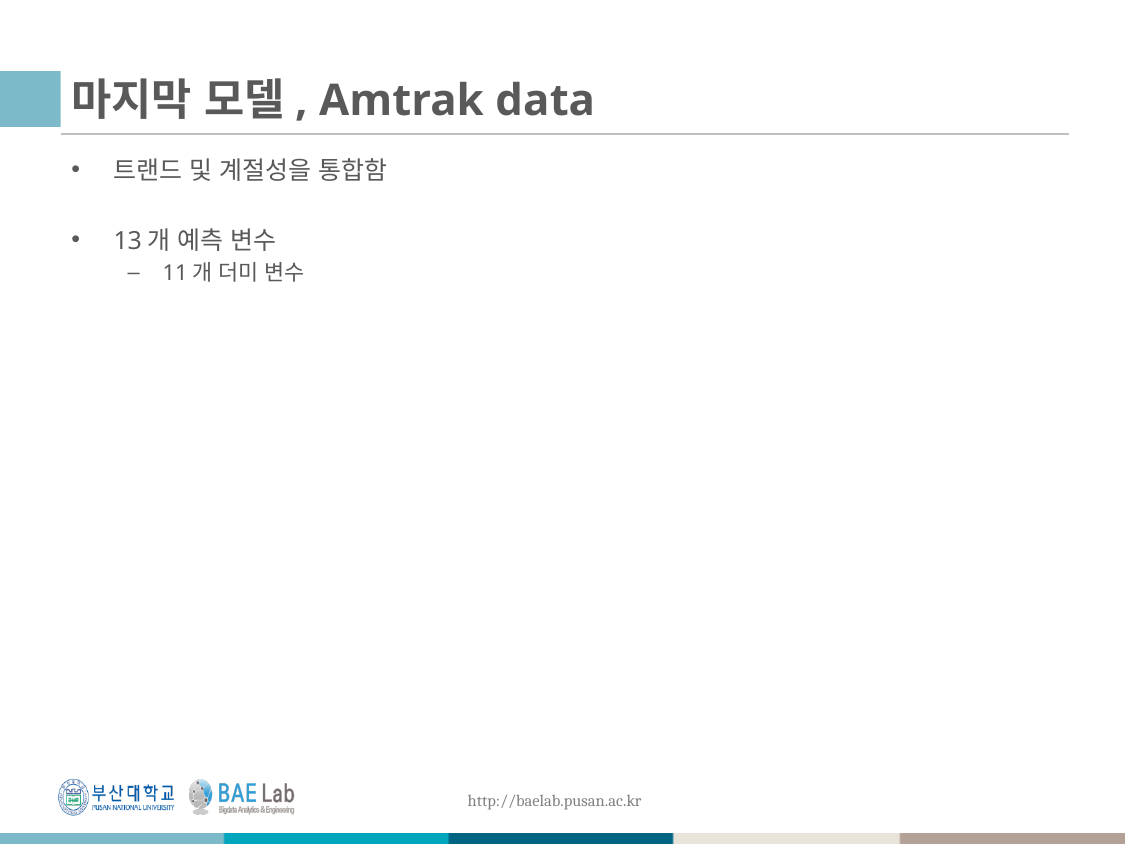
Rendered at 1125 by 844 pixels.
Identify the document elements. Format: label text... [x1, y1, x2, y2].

picture [0, 833, 448, 844]
picture [673, 833, 1125, 844]
picture [186, 776, 300, 816]
picture [55, 775, 175, 819]
title 마지막 모델, Amtrak data [56, 71, 1069, 125]
